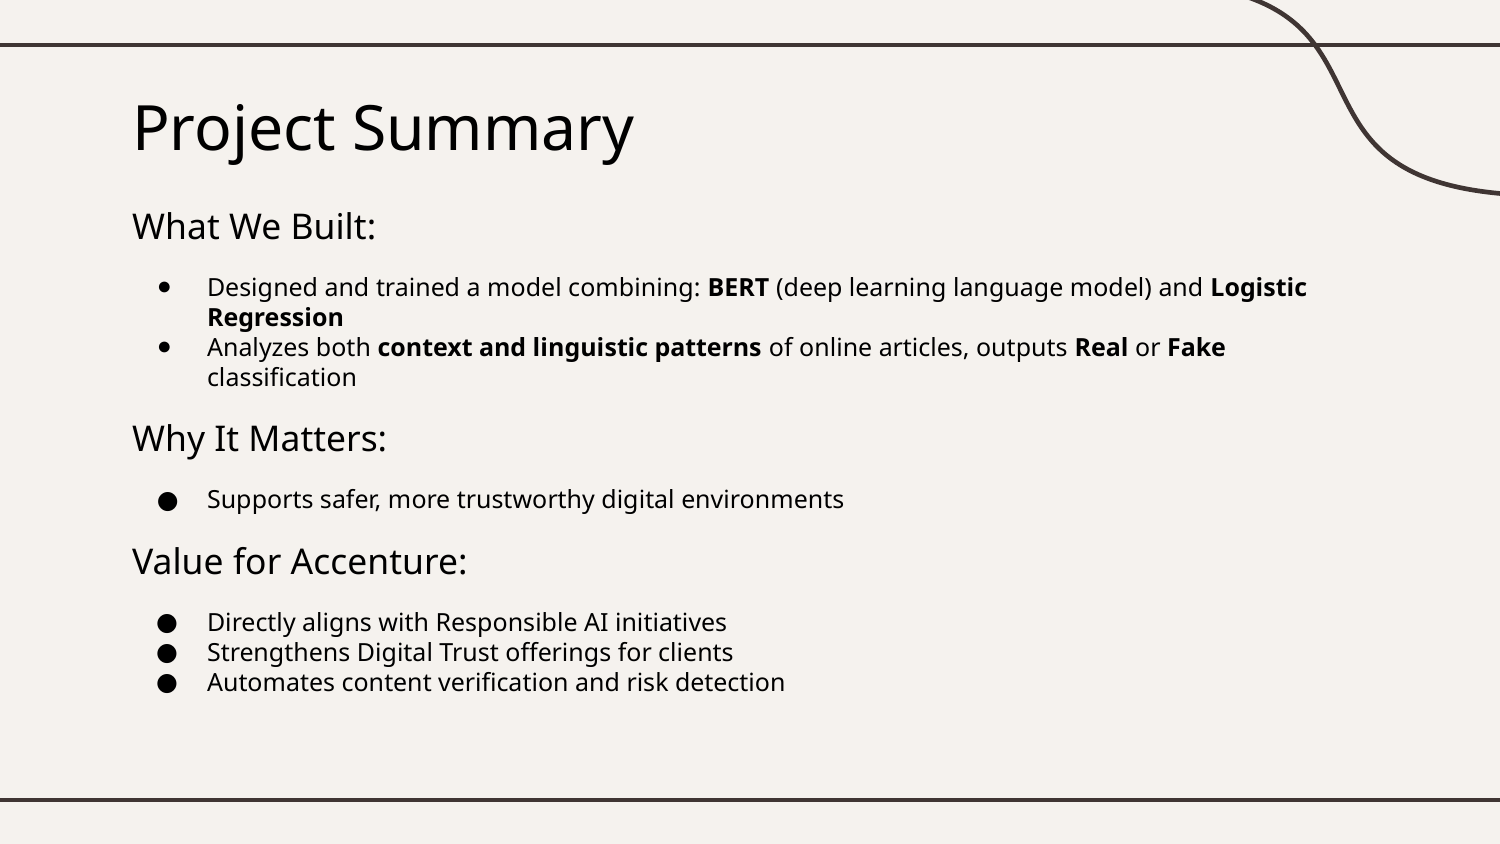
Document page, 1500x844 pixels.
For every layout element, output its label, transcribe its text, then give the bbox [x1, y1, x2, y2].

list What We Built: Designed and trained a model combining: BERT (deep learning language model) and Logistic Regression Analyzes both context and linguistic patterns of online articles, outputs Real or Fake classification Why It Matters: Supports safer, more trustworthy digital environments Value for Accenture: Directly aligns with Responsible AI initiatives Strengthens Digital Trust offerings for clients Automates content verification and risk detection [116, 188, 1383, 730]
title Project Summary [116, 72, 890, 167]
